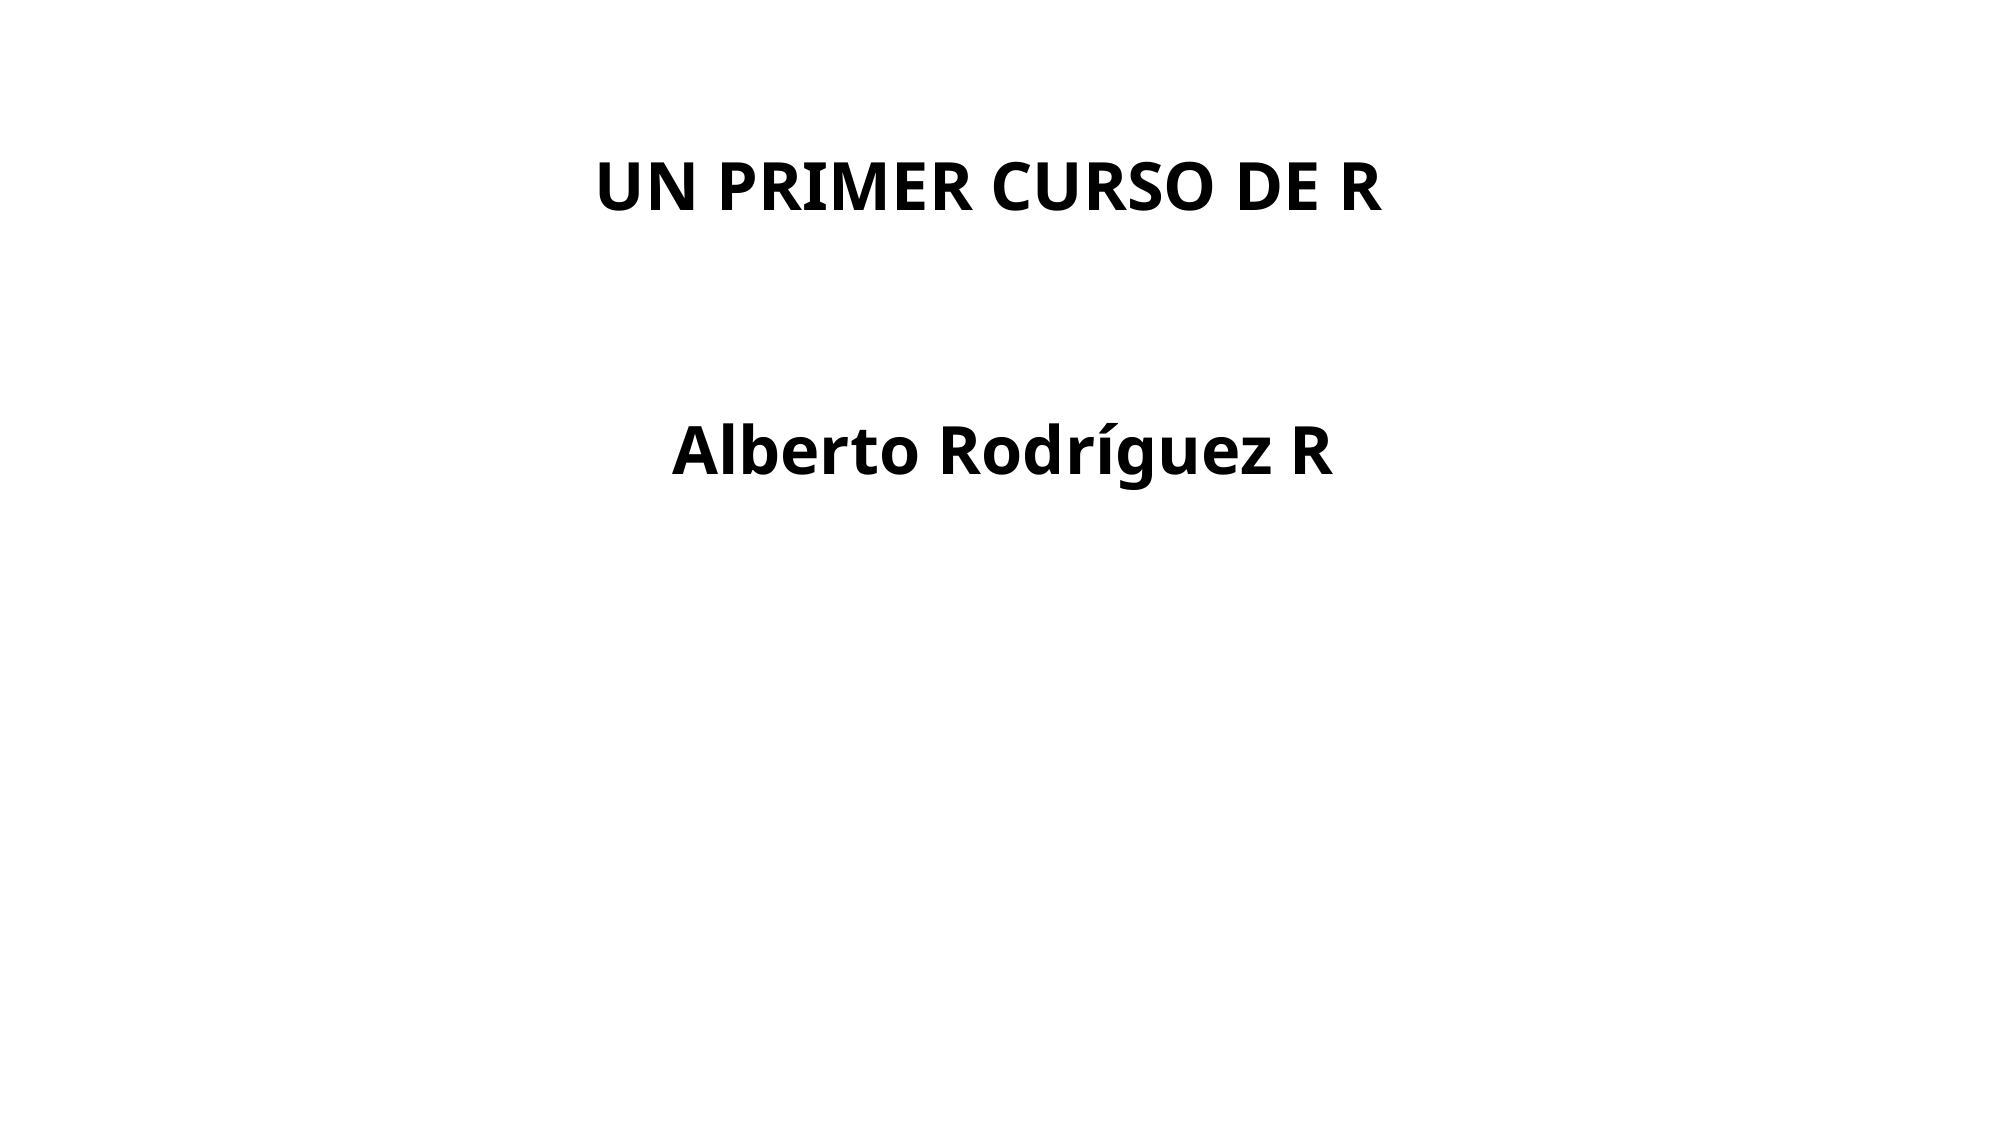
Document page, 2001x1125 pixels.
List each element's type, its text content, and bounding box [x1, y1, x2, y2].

title UN PRIMER CURSO DE R [314, 95, 1665, 283]
text_box Alberto Rodríguez R [328, 359, 1679, 547]
